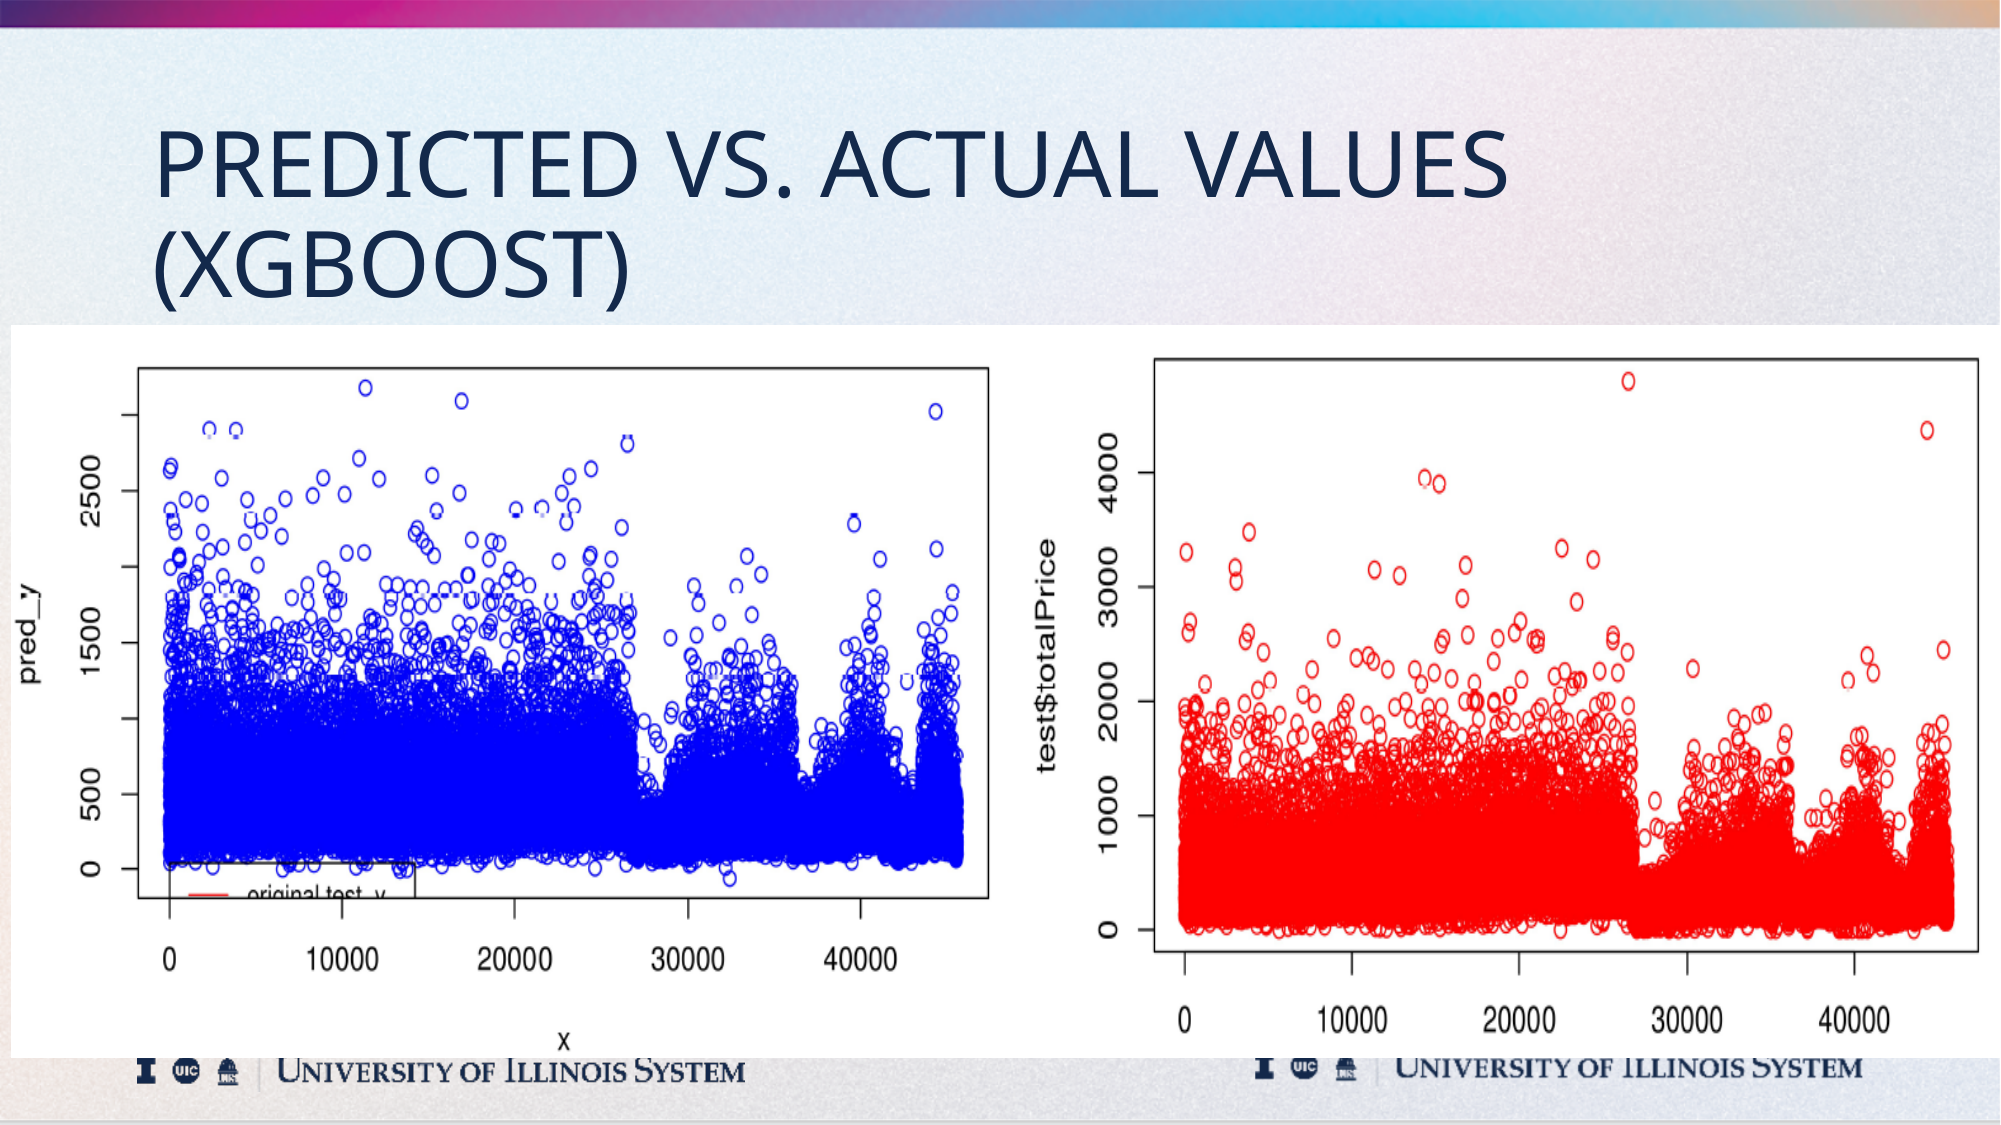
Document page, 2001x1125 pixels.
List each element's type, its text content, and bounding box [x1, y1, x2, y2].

title PREDICTED VS. ACTUAL VALUES (XGBOOST) [137, 111, 1885, 324]
picture [0, 0, 2001, 1125]
